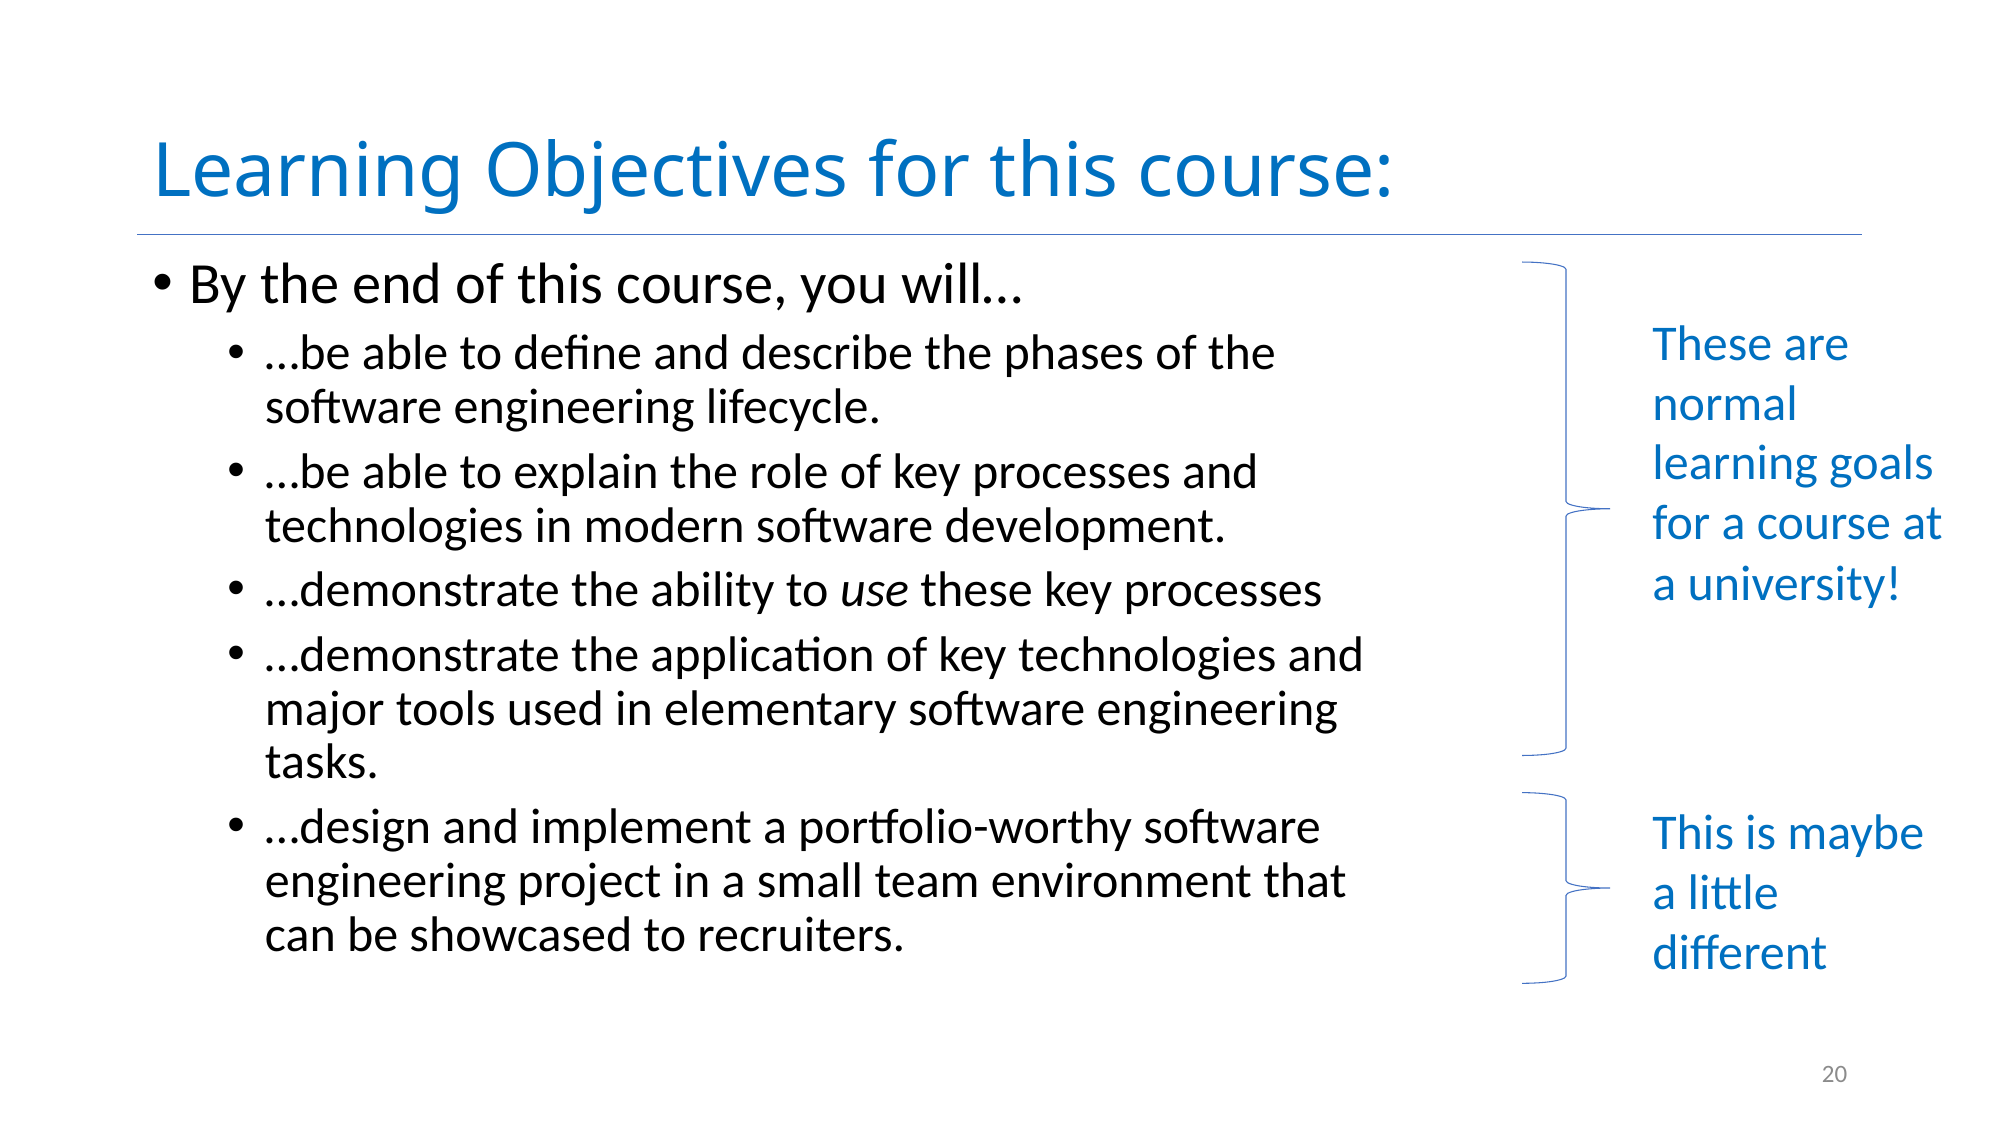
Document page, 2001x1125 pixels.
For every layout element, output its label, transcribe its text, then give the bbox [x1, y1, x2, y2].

list By the end of this course, you will… …be able to define and describe the phases of the software engineering lifecycle. …be able to explain the role of key processes and technologies in modern software development. …demonstrate the ability to use these key processes …demonstrate the application of key technologies and major tools used in elementary software engineering tasks. …design and implement a portfolio-worthy software engineering project in a small team environment that can be showcased to recruiters. [137, 246, 1432, 1017]
text_box These are normal learning goals for a course at a university! [1637, 302, 1970, 618]
title Learning Objectives for this course: [137, 3, 1863, 221]
text_box [1522, 261, 1611, 757]
text_box This is maybe a little different [1637, 792, 1970, 988]
slide_number 20 [1412, 1042, 1863, 1103]
text_box [1522, 792, 1611, 984]
